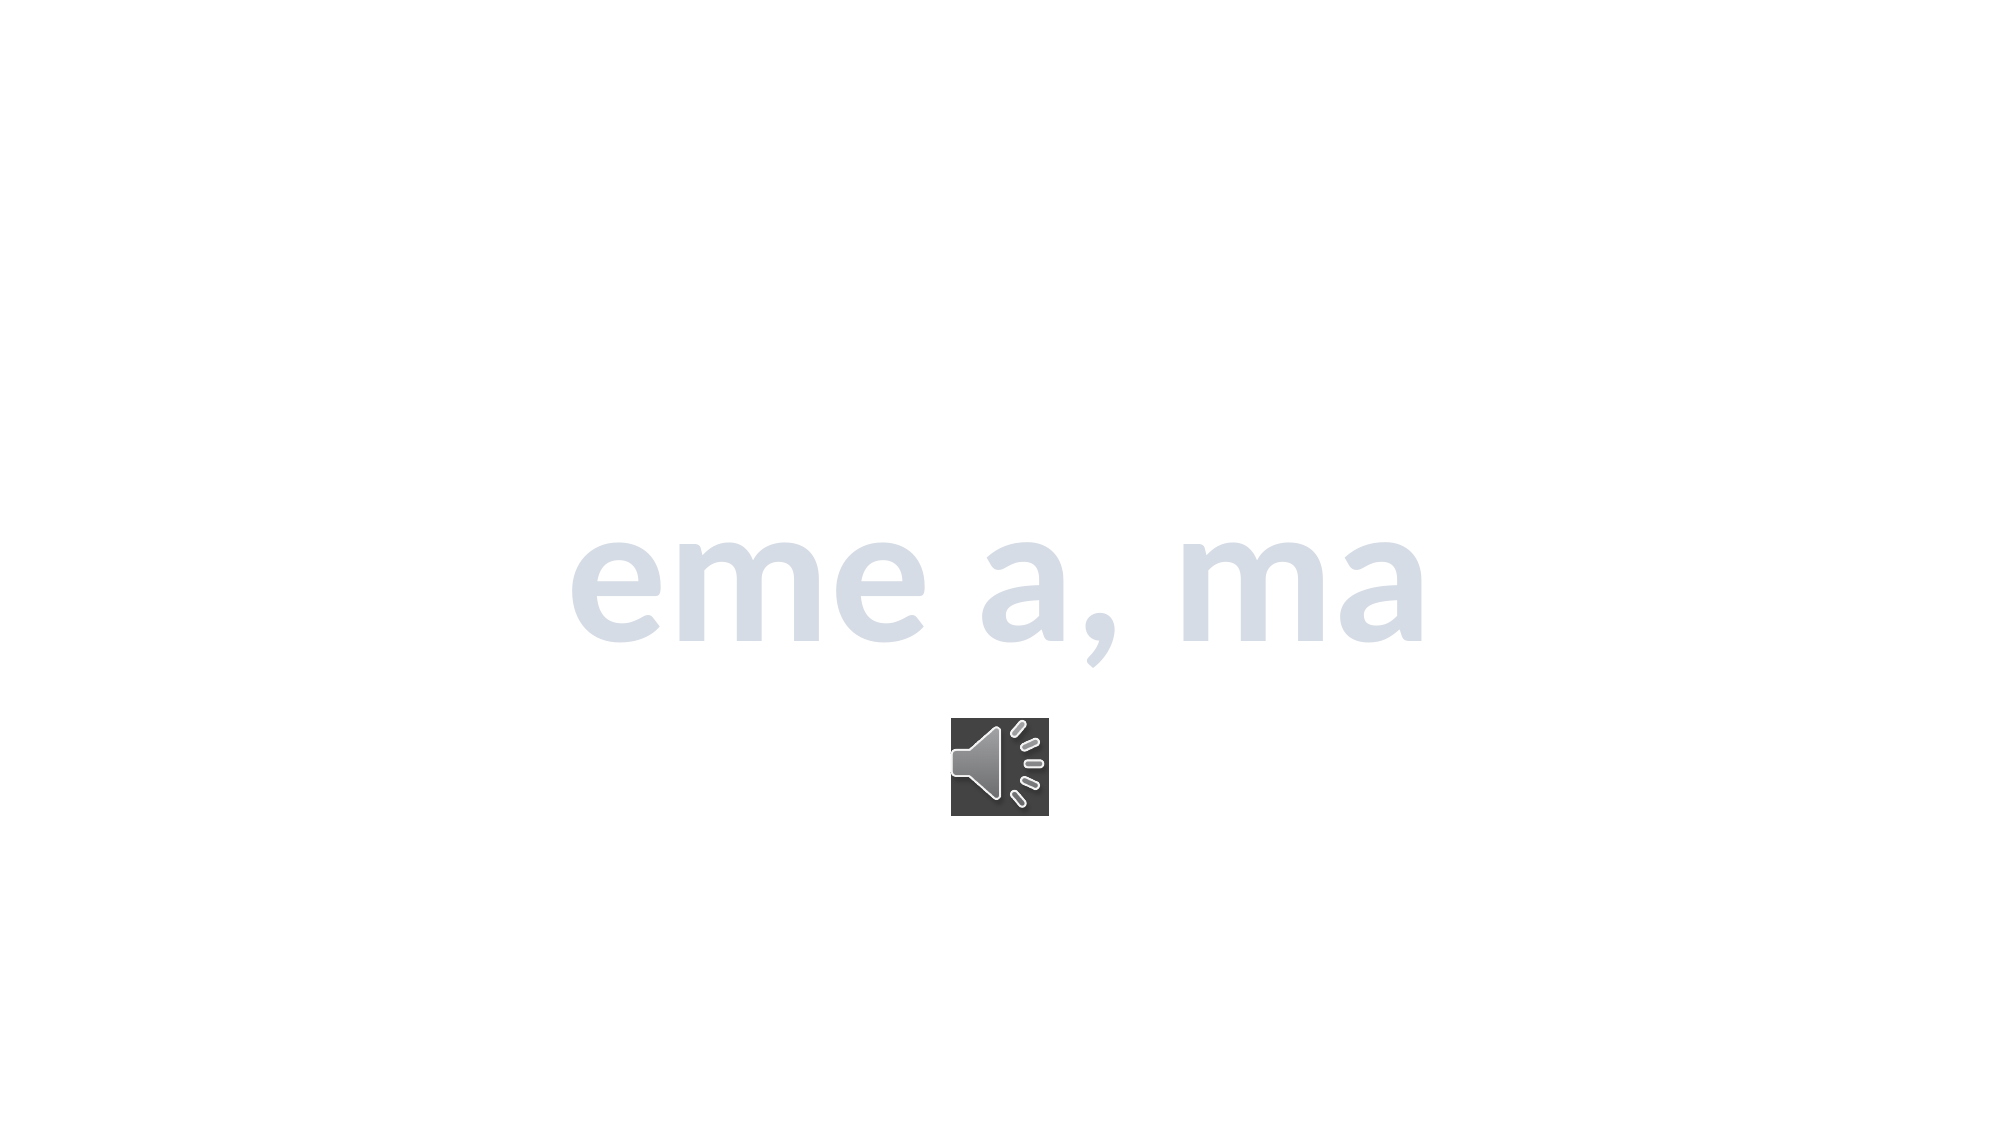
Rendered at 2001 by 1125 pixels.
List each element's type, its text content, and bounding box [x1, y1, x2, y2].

text_box eme a, ma [551, 433, 1449, 689]
picture [949, 716, 1050, 817]
